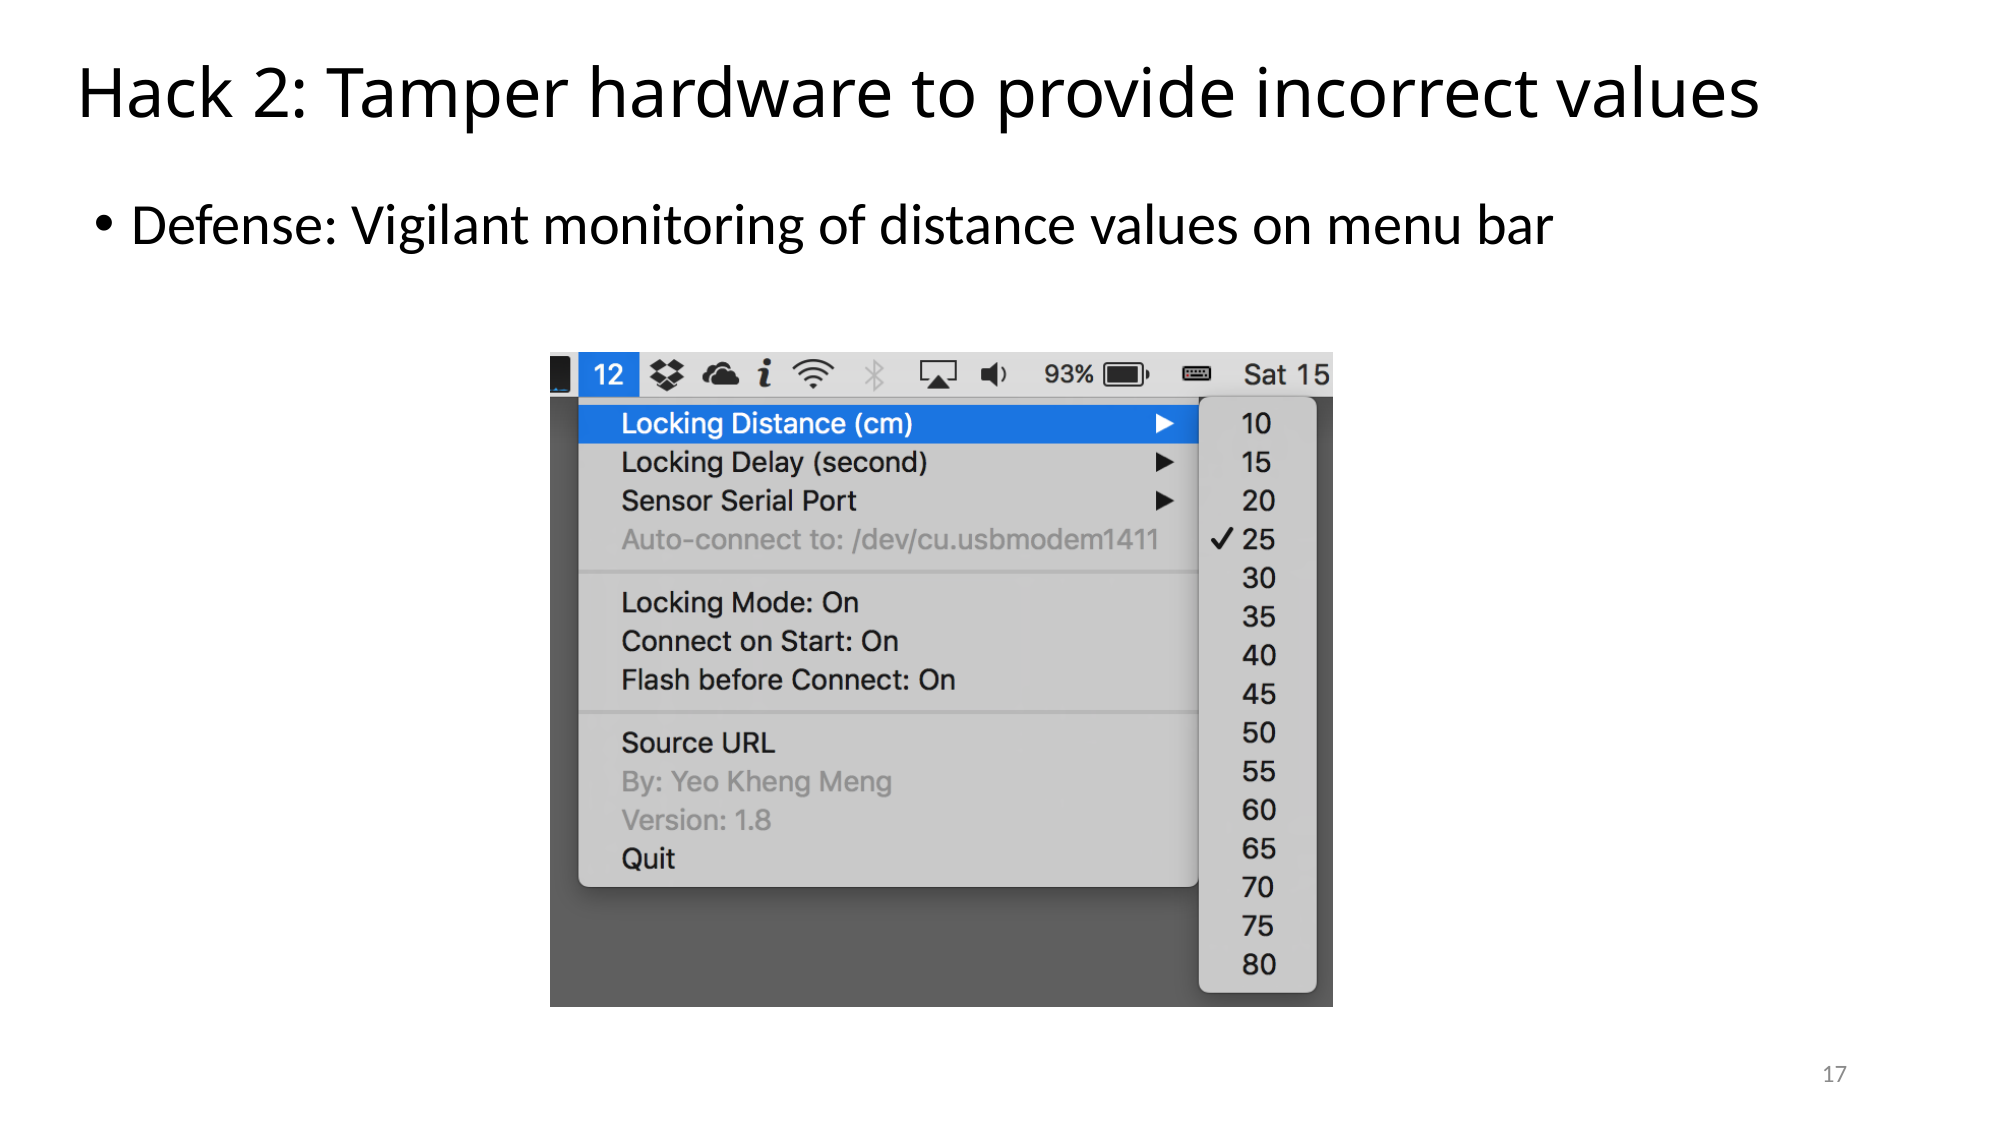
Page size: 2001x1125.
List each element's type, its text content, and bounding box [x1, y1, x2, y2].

slide_number 17 [1412, 1042, 1863, 1103]
title Hack 2: Tamper hardware to provide incorrect values [61, 26, 1884, 164]
list Defense: Vigilant monitoring of distance values on menu bar [79, 186, 1804, 901]
picture [550, 352, 1333, 1007]
